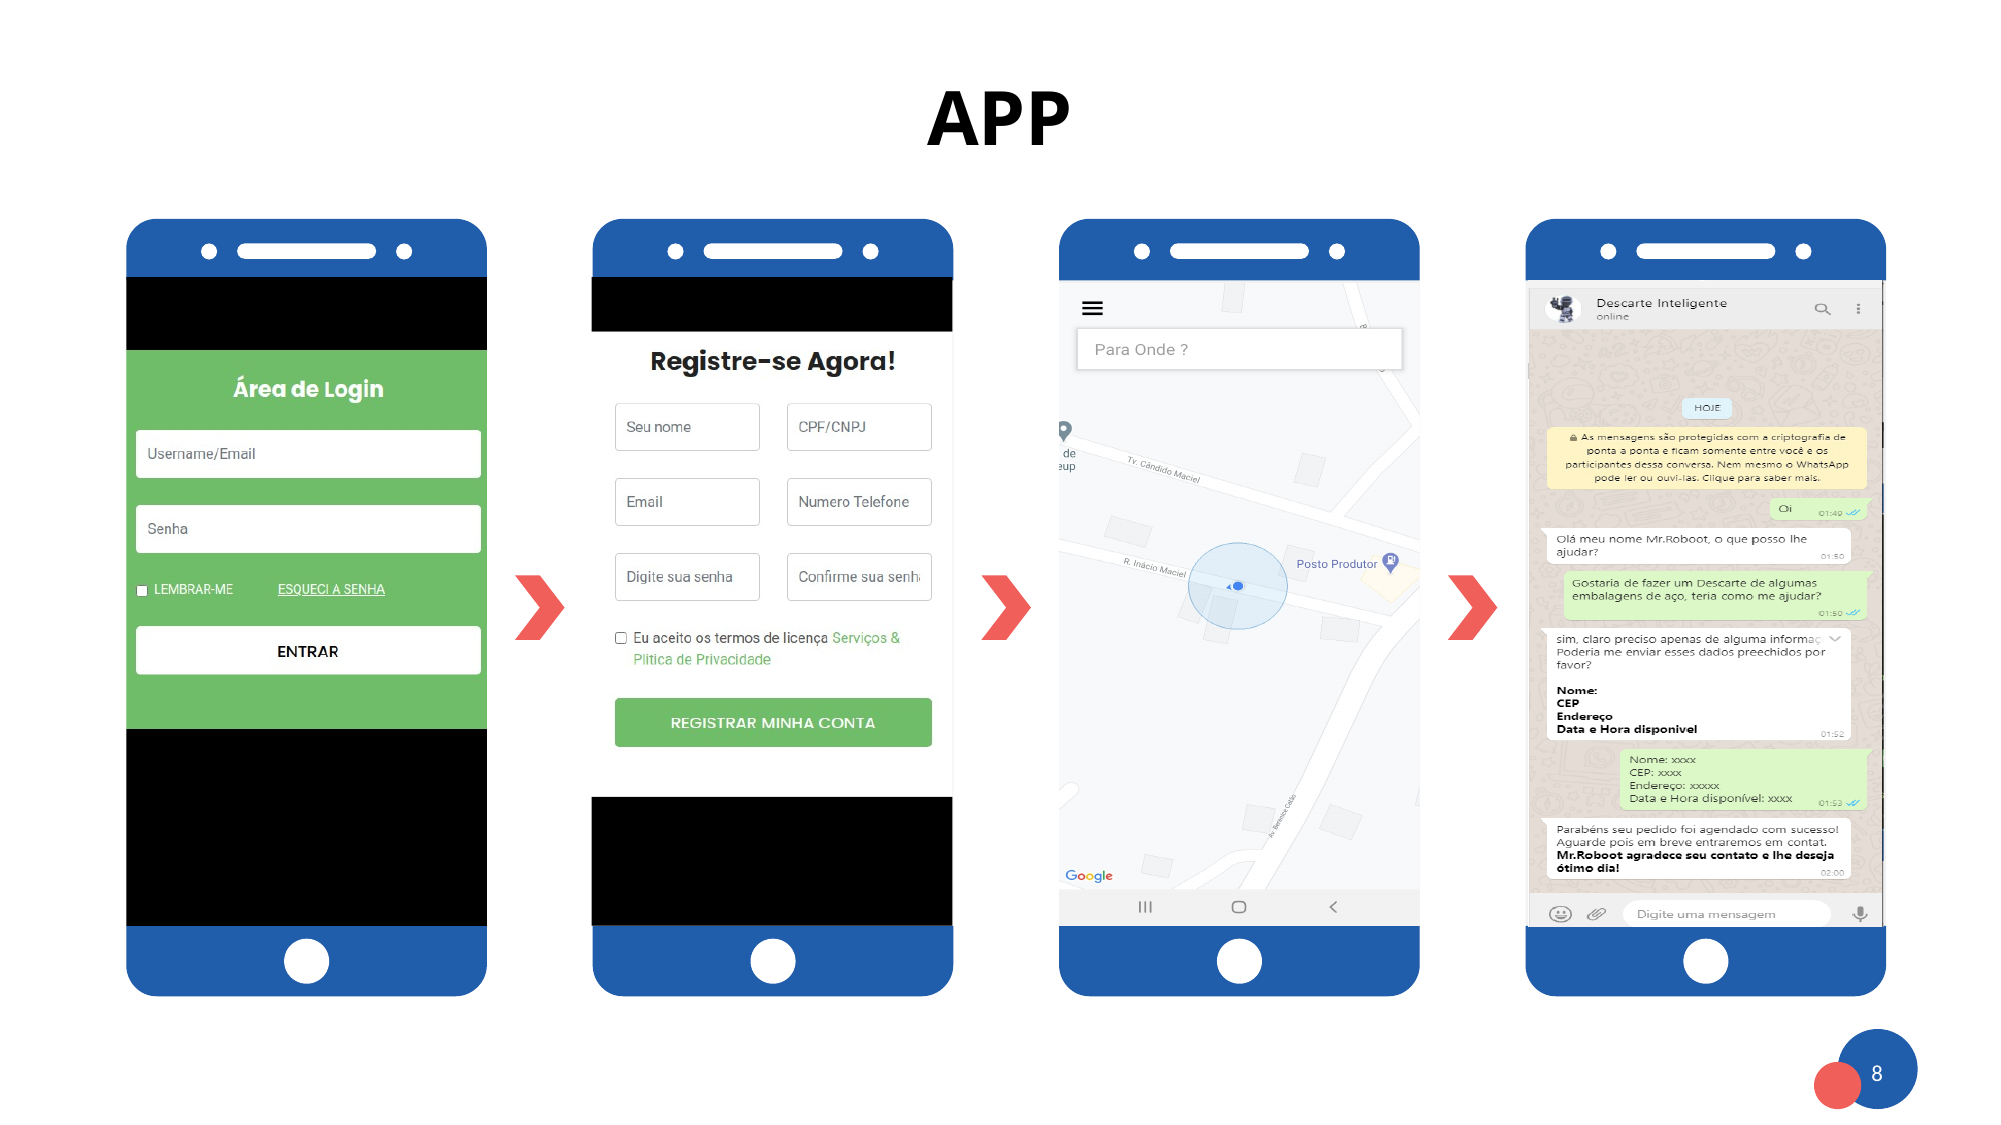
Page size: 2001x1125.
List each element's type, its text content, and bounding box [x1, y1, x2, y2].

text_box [1059, 933, 1420, 997]
slide_number 8 [1847, 1042, 1907, 1103]
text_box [1059, 218, 1420, 283]
text_box [512, 574, 566, 641]
picture [591, 277, 953, 926]
title APP [93, 42, 1907, 201]
picture [126, 277, 487, 926]
text_box [1445, 574, 1499, 641]
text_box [1525, 218, 1887, 997]
picture [1059, 283, 1420, 933]
picture [1528, 280, 1884, 927]
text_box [126, 926, 487, 997]
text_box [592, 218, 954, 997]
text_box [979, 574, 1033, 641]
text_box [126, 218, 487, 277]
